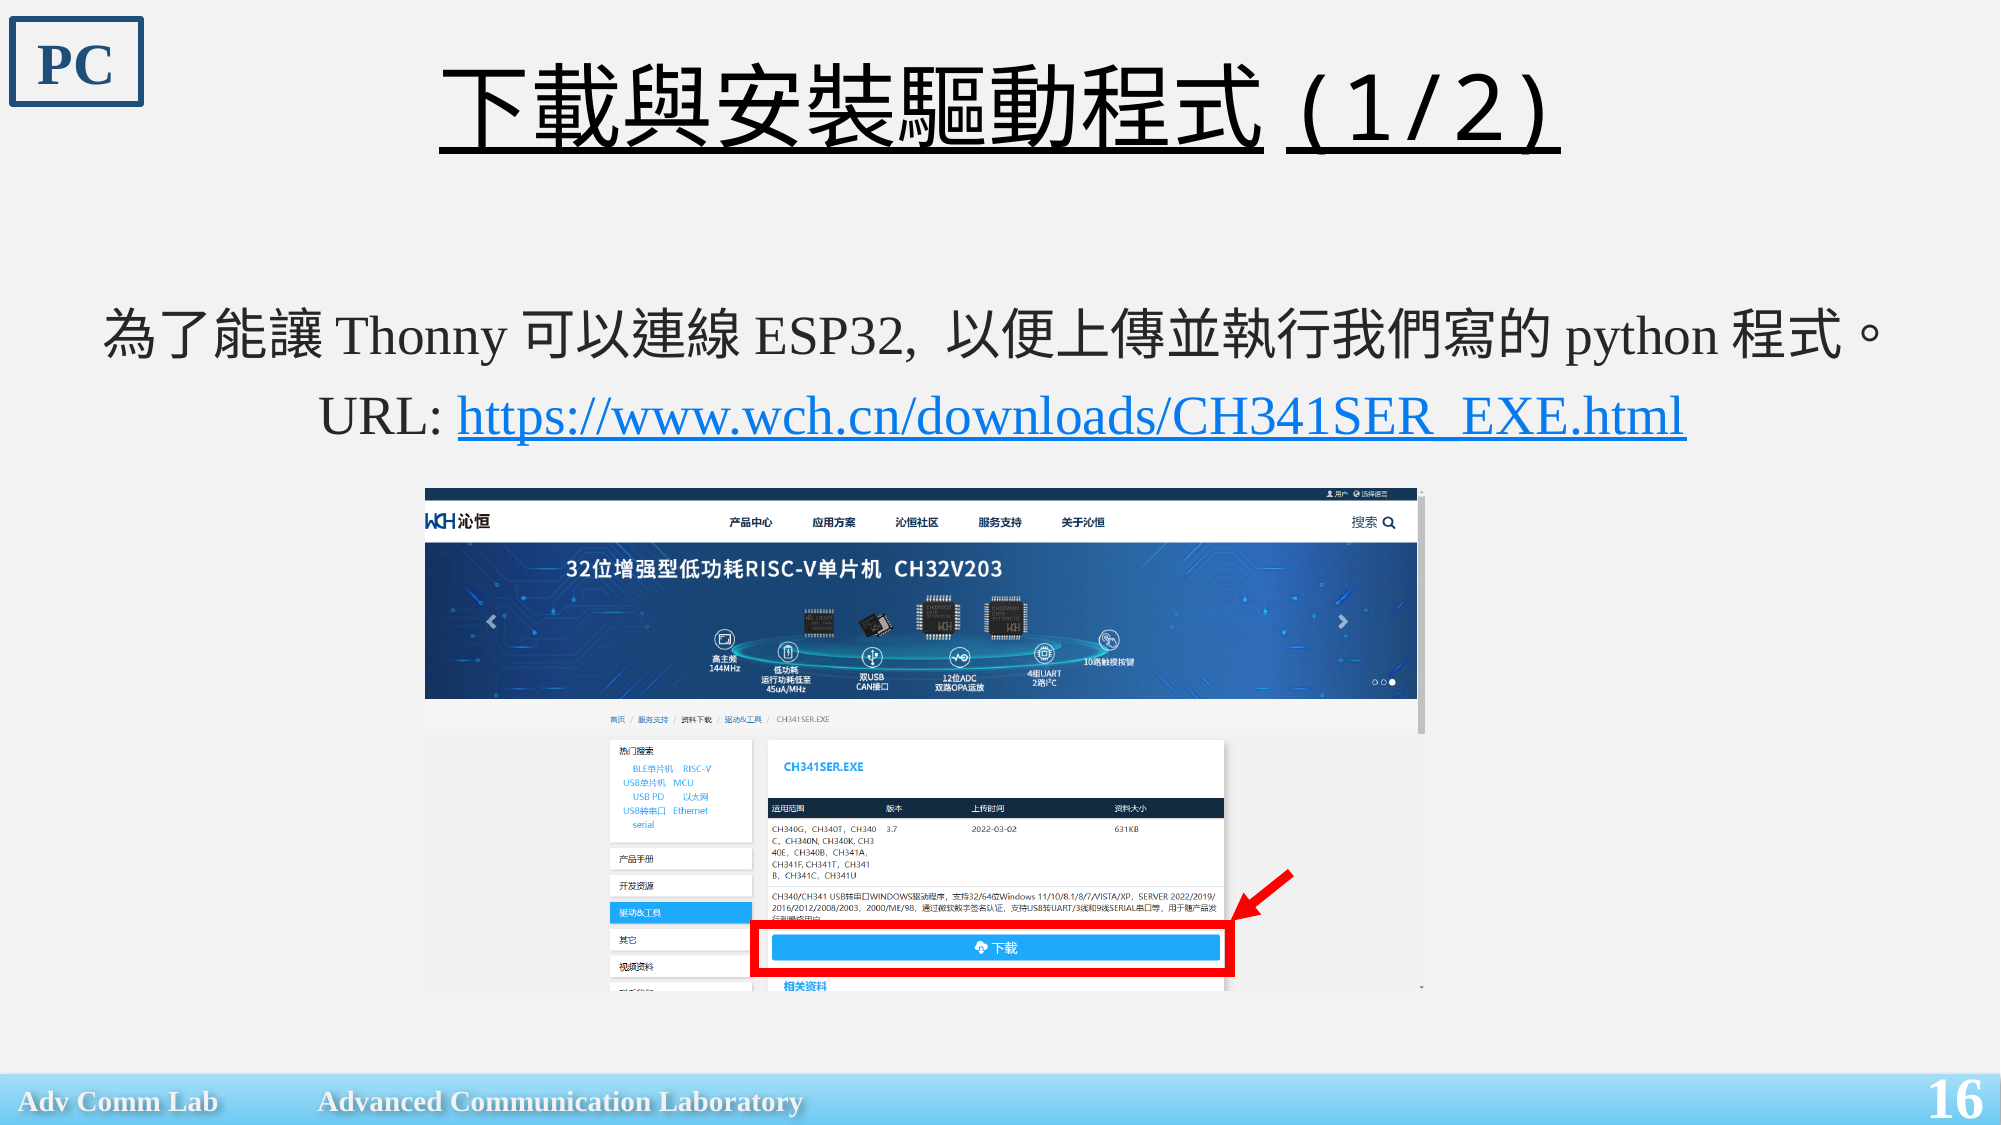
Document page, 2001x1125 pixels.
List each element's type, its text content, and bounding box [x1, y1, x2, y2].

list 為了能讓Thonny可以連線ESP32, 以便上傳並執行我們寫的python程式。 URL: https://www.wch.cn/downloads/CH341SER_EXE.html [0, 299, 2000, 455]
slide_number 16 [1550, 1065, 2000, 1125]
title 下載與安裝驅動程式(1/2) [137, 2, 1863, 220]
picture [425, 488, 1426, 991]
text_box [1230, 872, 1291, 922]
text_box PC [12, 19, 141, 104]
